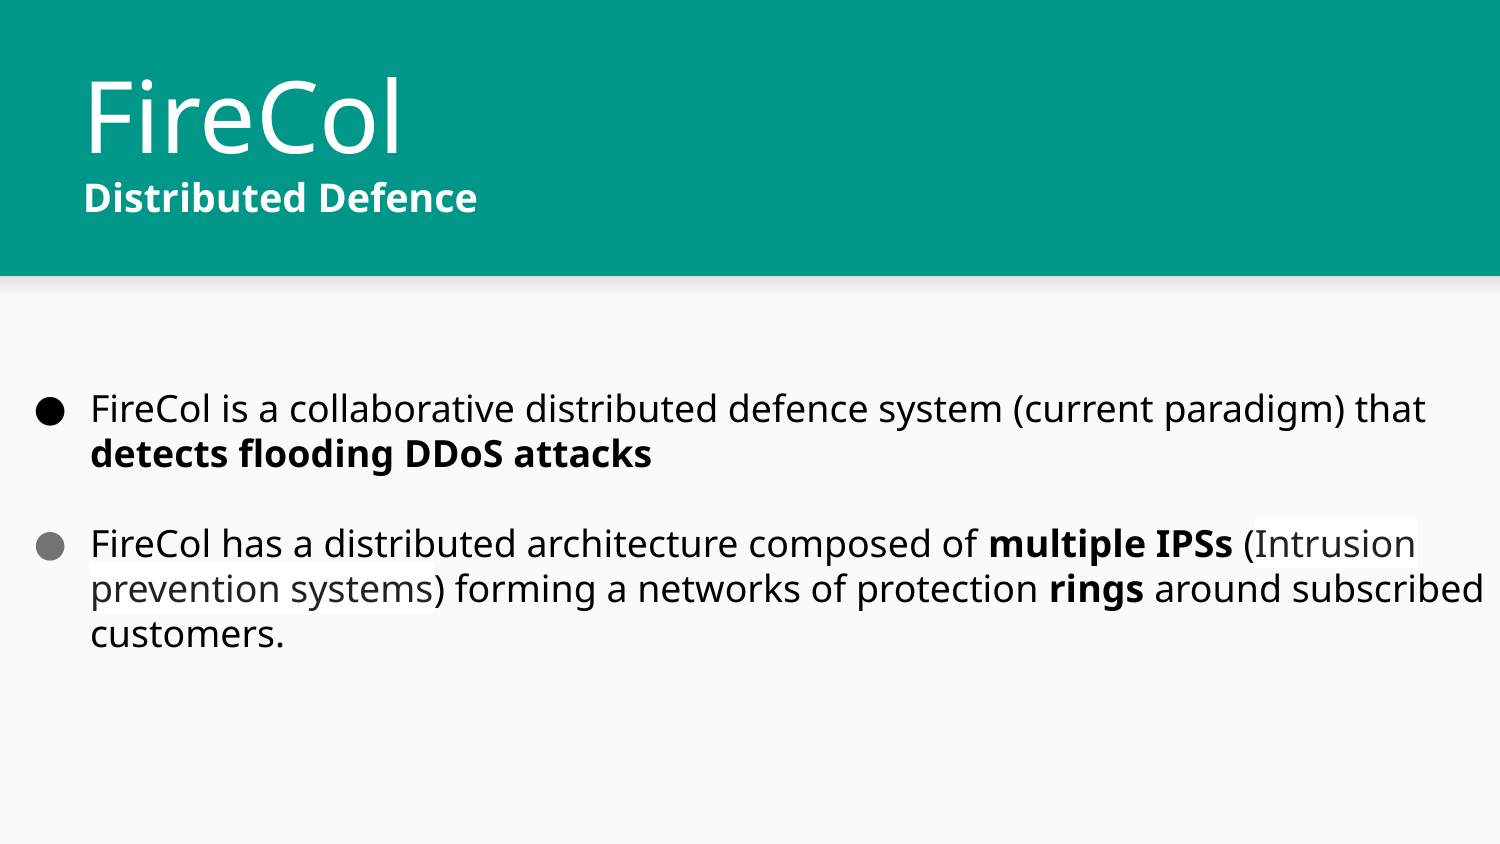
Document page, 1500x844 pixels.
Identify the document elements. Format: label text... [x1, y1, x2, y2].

text_box Distributed Defence [67, 158, 982, 265]
list FireCol is a collaborative distributed defence system (current paradigm) that detects flooding DDoS attacks FireCol has a distributed architecture composed of multiple IPSs (Intrusion prevention systems) forming a networks of protection rings around subscribed customers. [0, 279, 1500, 844]
title FireCol [67, 62, 432, 158]
